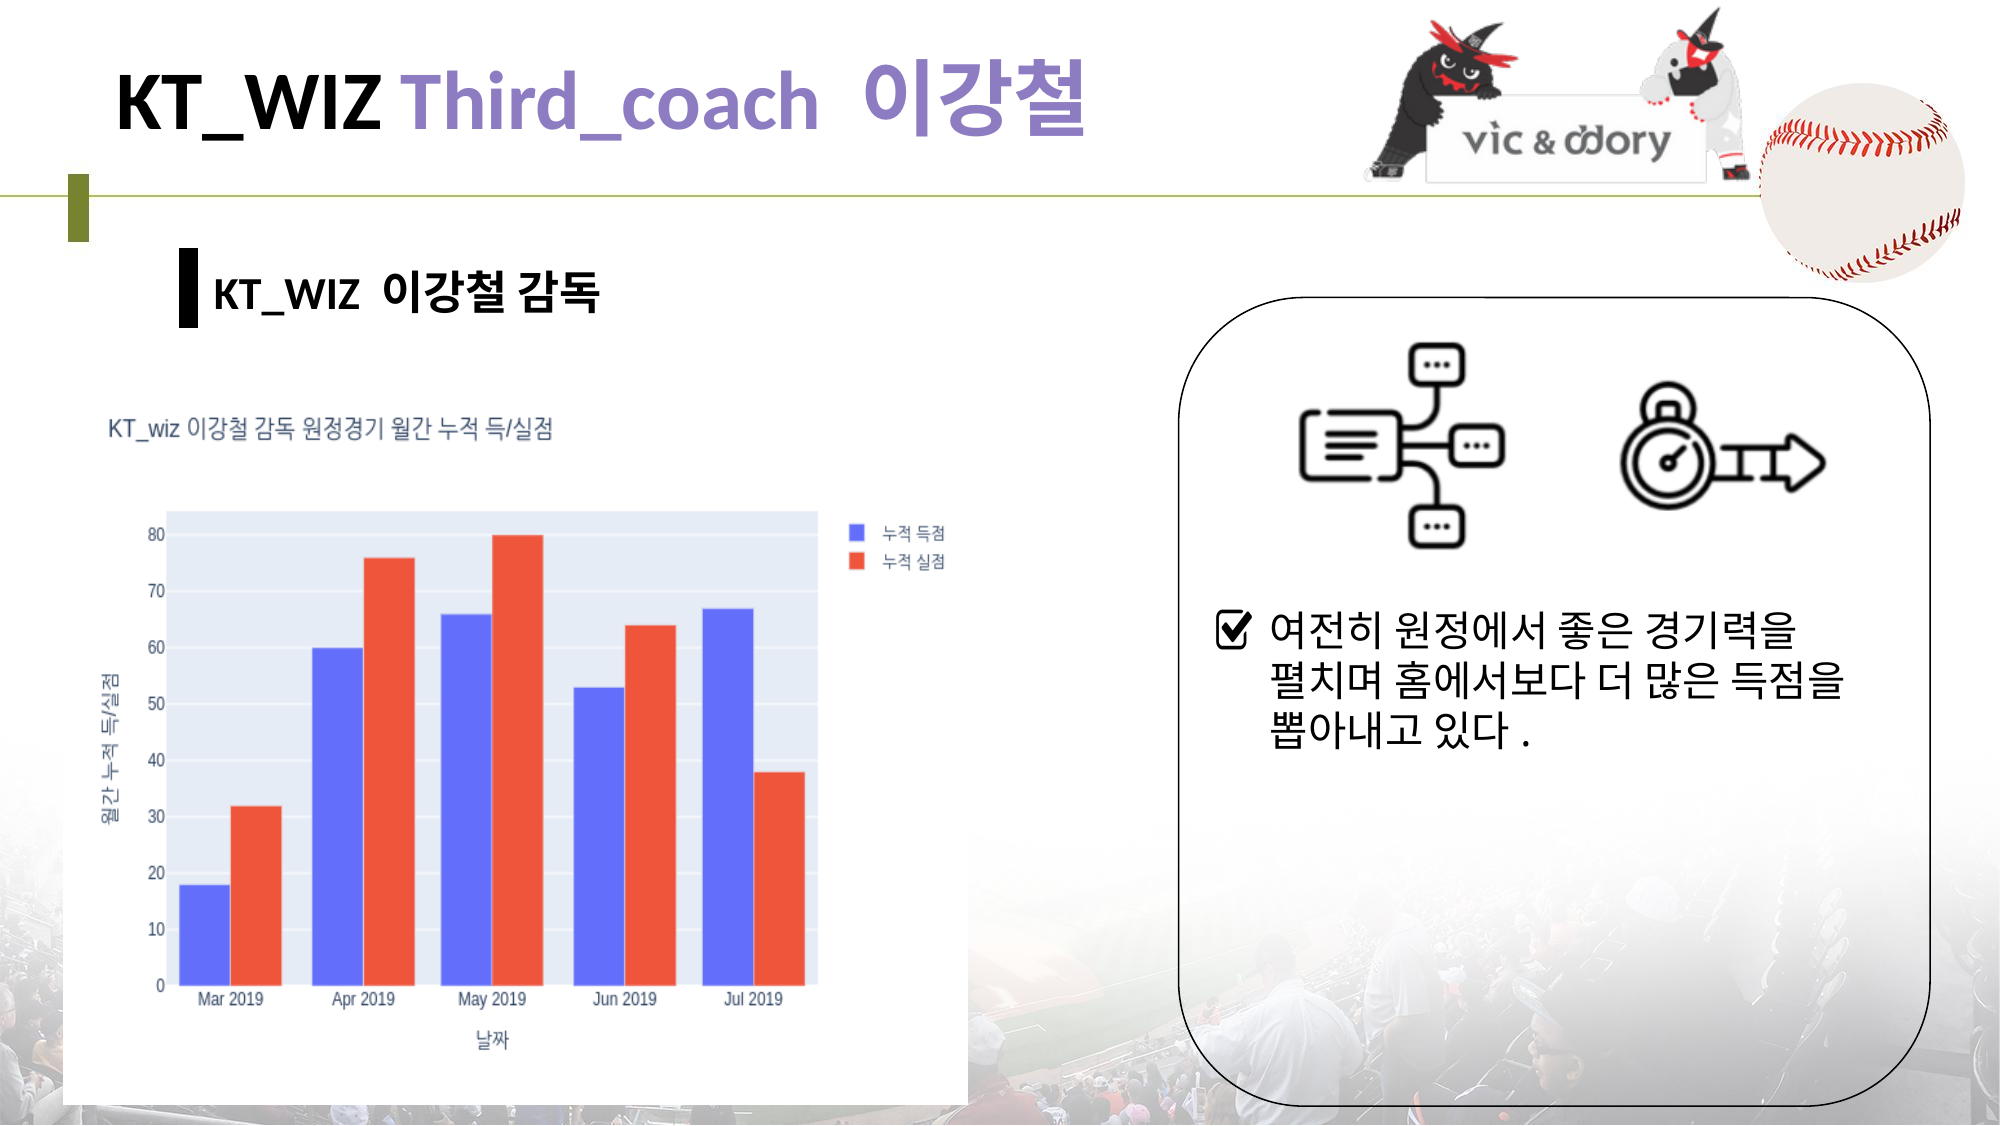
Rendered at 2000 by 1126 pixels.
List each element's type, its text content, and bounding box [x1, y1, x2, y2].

text_box KT_WIZ 이강철 감독 [198, 248, 979, 334]
text_box 여전히 원정에서 좋은 경기력을 펼치며 홈에서보다 더 많은 득점을 뽑아내고 있다. [1255, 589, 1914, 770]
title KT_WIZ Third_coach 이강철 [1759, 31, 1900, 163]
picture [0, 0, 2000, 1125]
title KT_WIZ Third_coach 이강철 [99, 31, 1357, 163]
text_box [1178, 297, 1931, 1107]
